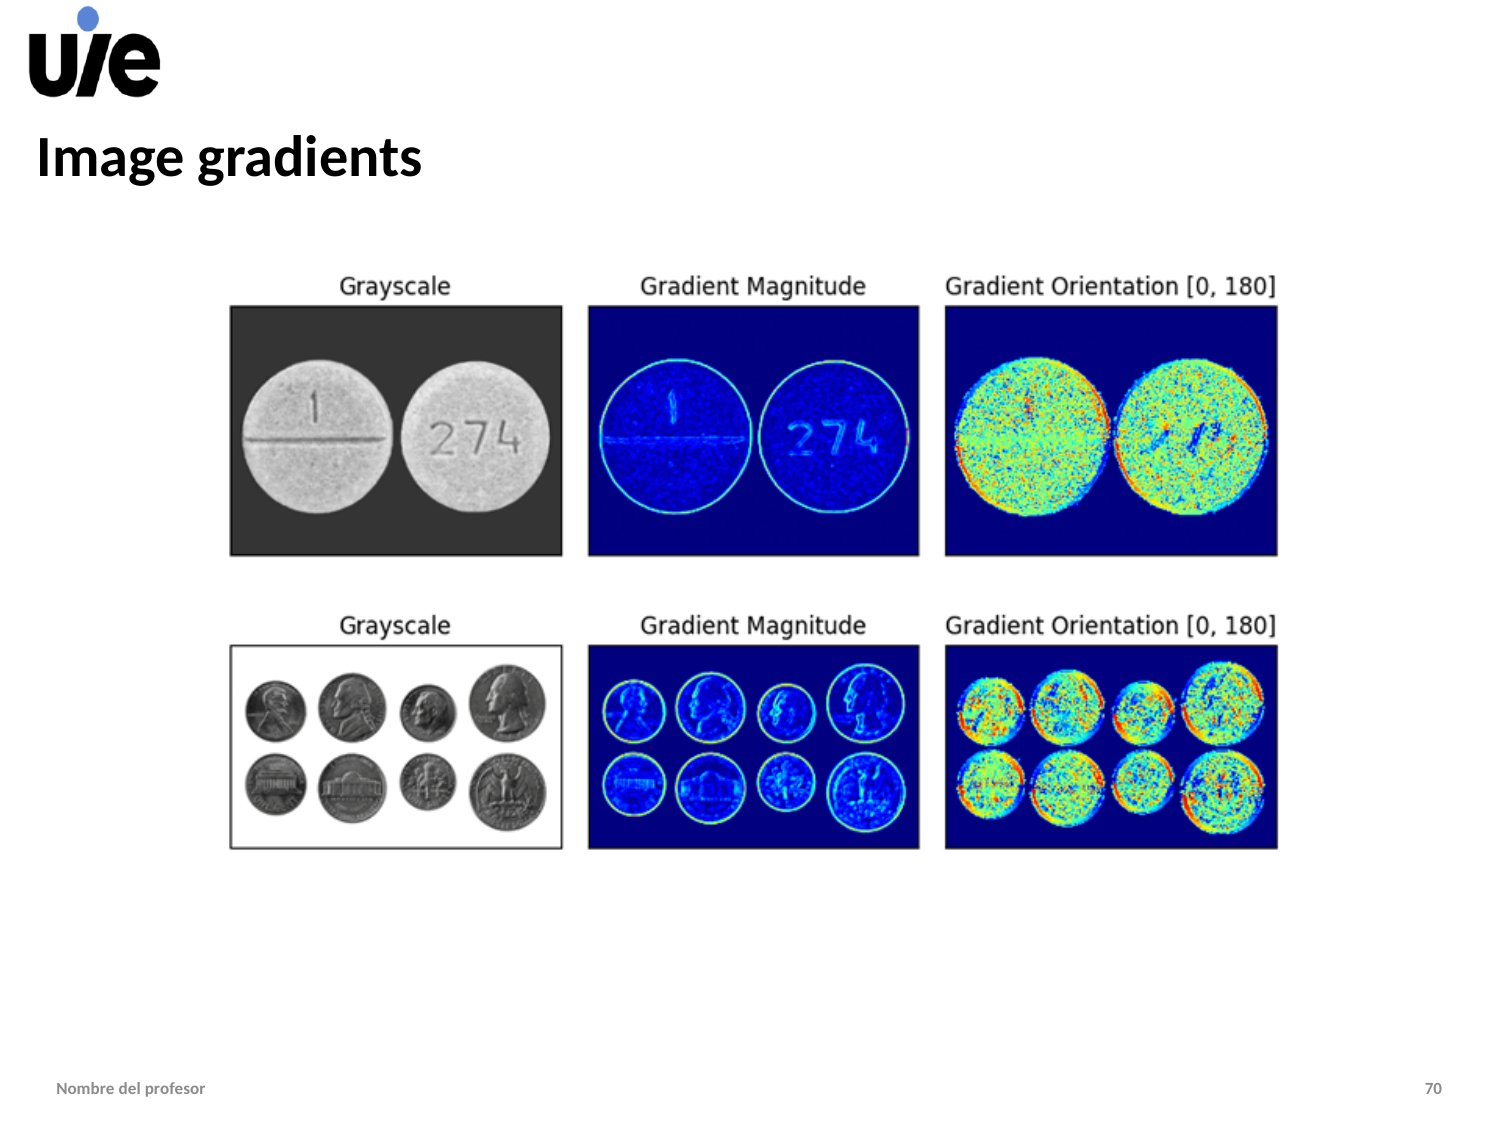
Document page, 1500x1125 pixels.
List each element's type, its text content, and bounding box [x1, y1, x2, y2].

slide_number Nombre del profesor [41, 1057, 392, 1118]
picture [21, 4, 165, 102]
title Image gradients [21, 115, 1479, 190]
slide_number 70 [1352, 1057, 1458, 1118]
picture [202, 210, 1298, 915]
